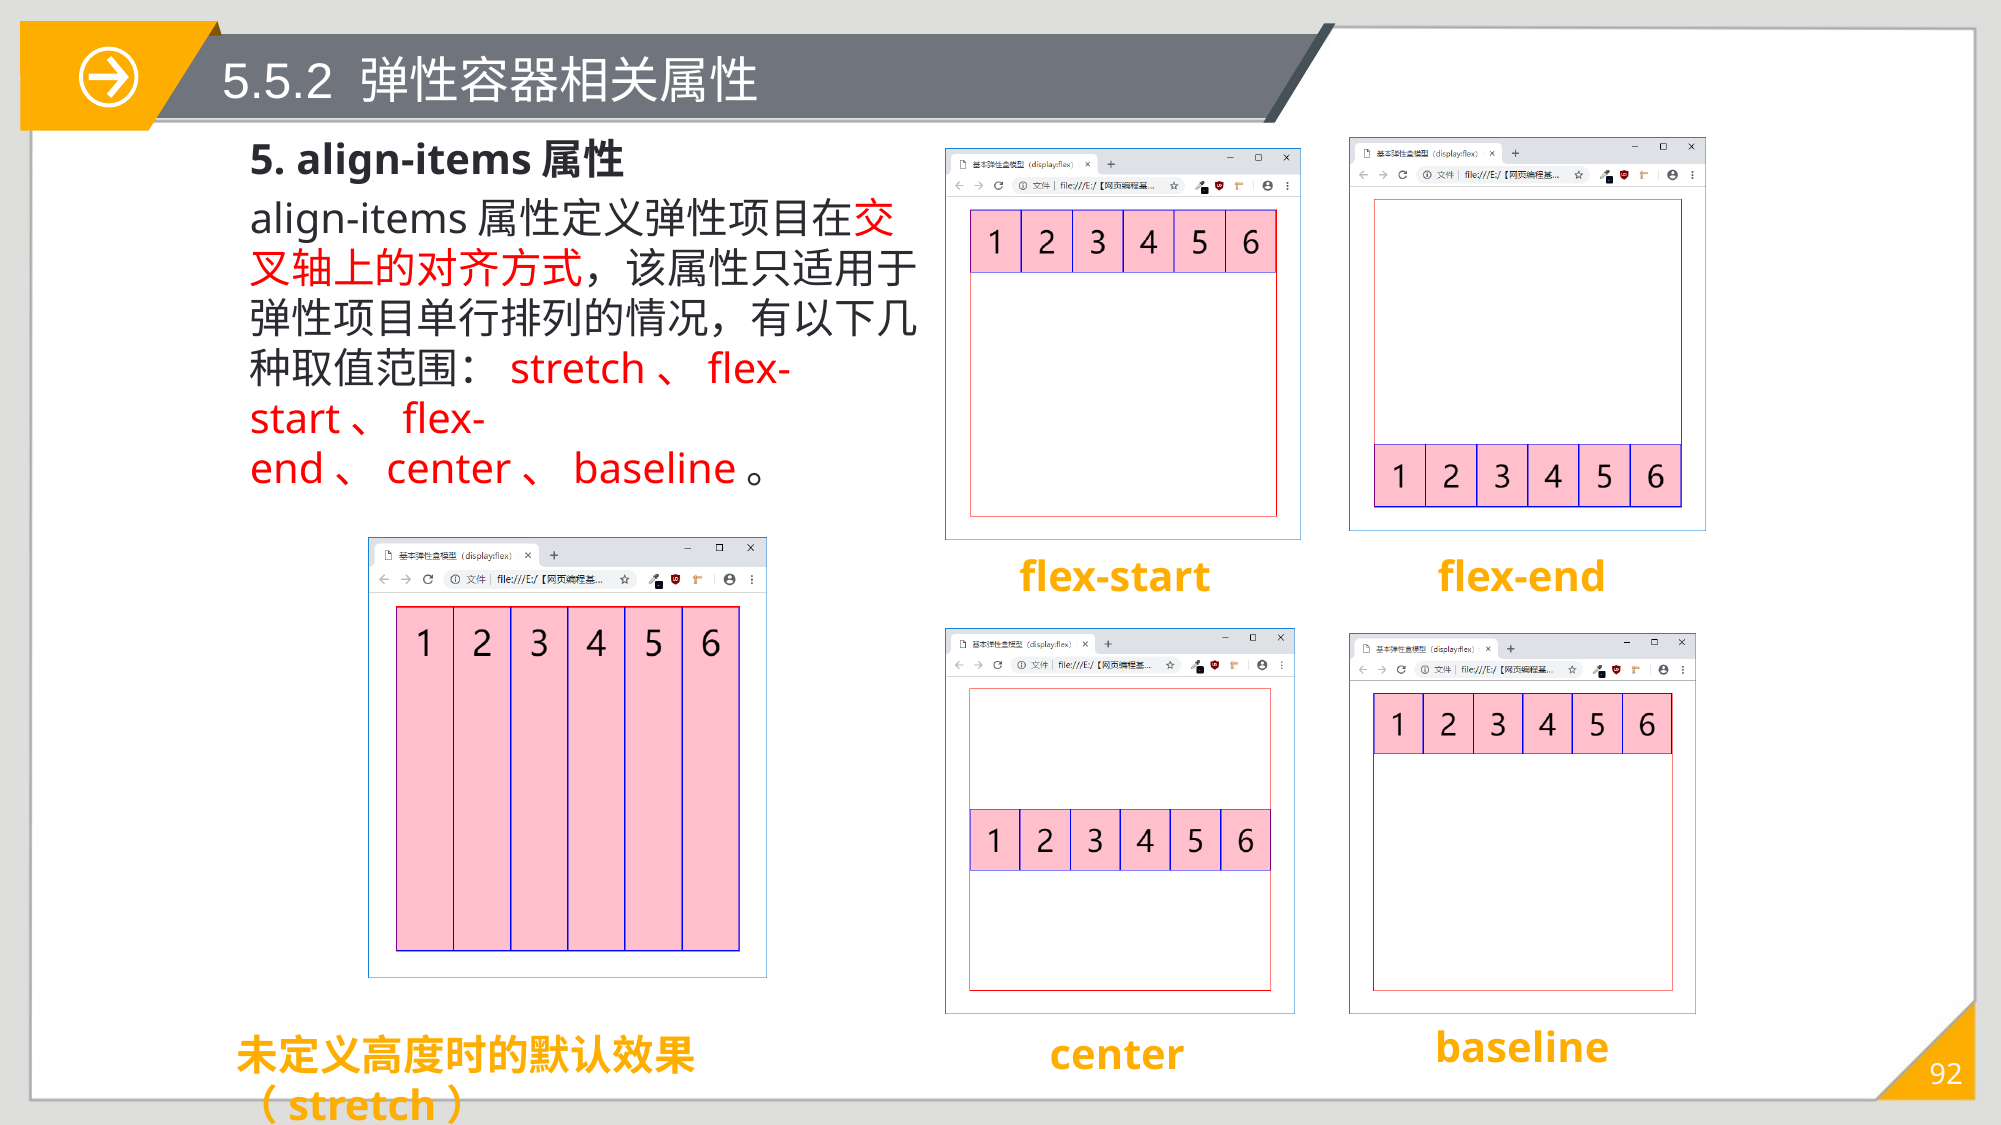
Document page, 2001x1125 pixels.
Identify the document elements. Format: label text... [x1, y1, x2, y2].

text_box flex-end [1422, 542, 1622, 607]
text_box flex-start [1004, 548, 1237, 607]
picture [0, 0, 2001, 1125]
title 5.5.2 弹性容器相关属性 [206, 26, 1792, 131]
text_box 未定义高度时的默认效果（stretch） [221, 1021, 929, 1125]
list 5. align-items属性 align-items属性定义弹性项目在交叉轴上的对齐方式，该属性只适用于弹性项目单行排列的情况，有以下几种取值范围：stretch、flex-start、flex-end、center、baseline。 [234, 131, 942, 598]
text_box baseline [1419, 1022, 1625, 1079]
text_box center [1034, 1022, 1200, 1085]
